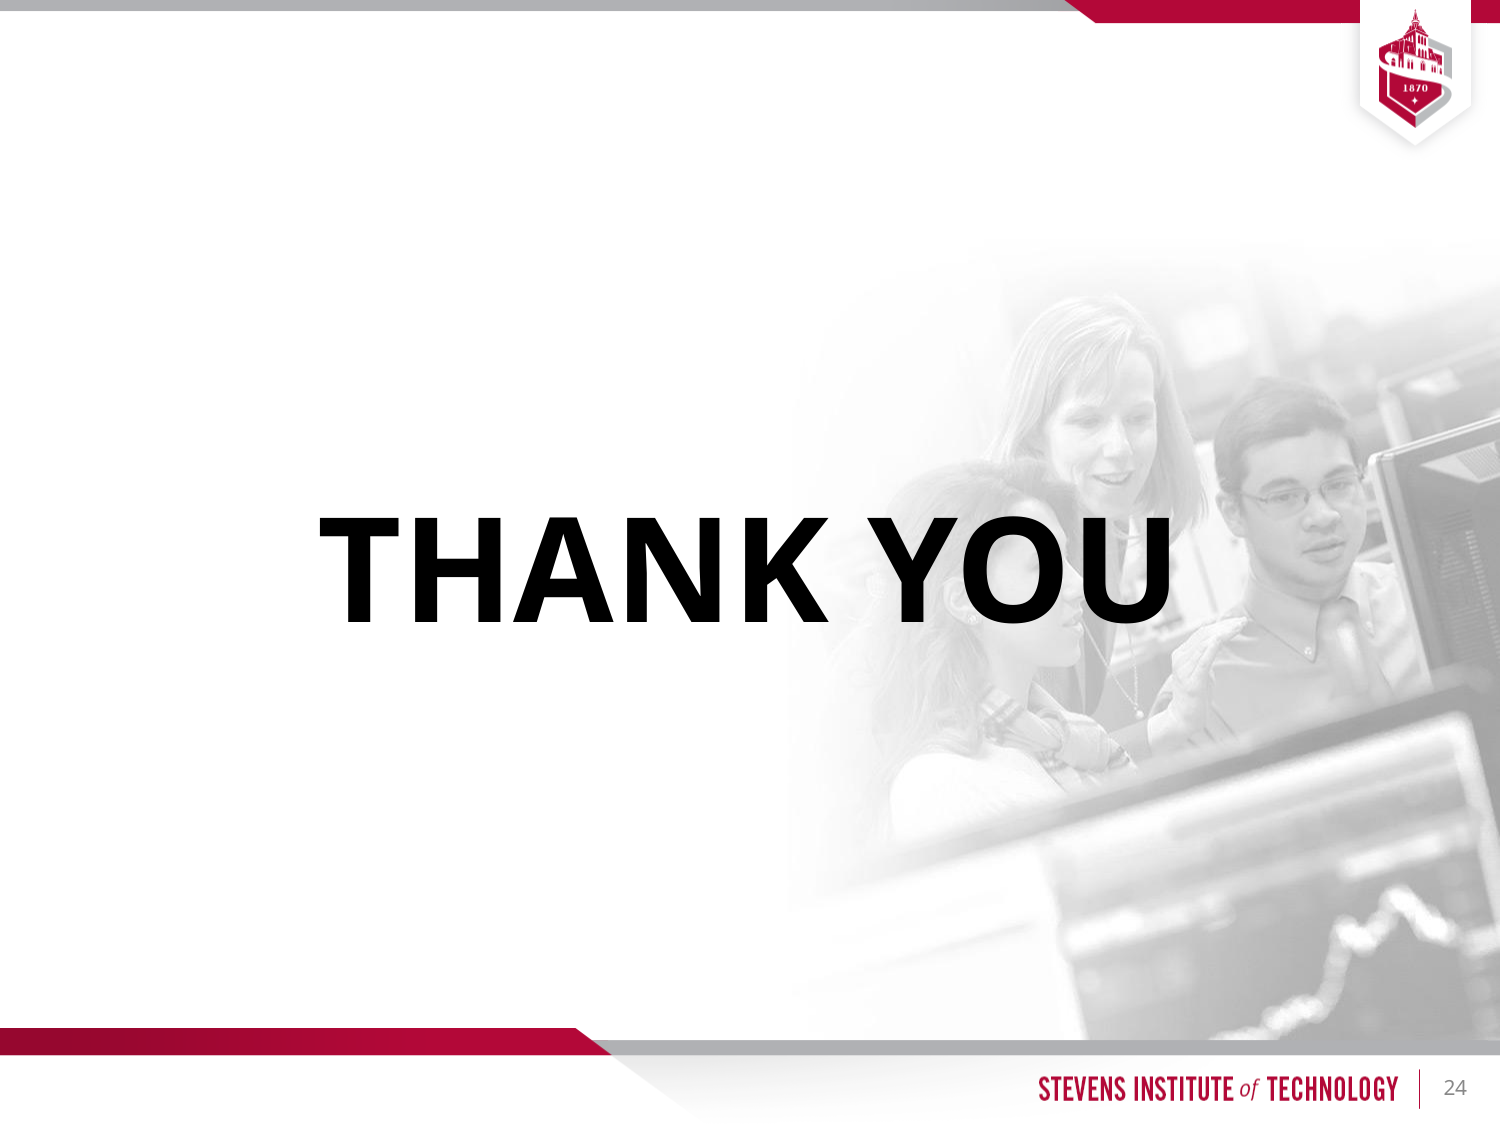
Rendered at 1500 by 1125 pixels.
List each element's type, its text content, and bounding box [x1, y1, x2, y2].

title THANK YOU [100, 468, 1400, 657]
slide_number ‹#› [1428, 1071, 1490, 1108]
picture [0, 0, 1500, 1125]
